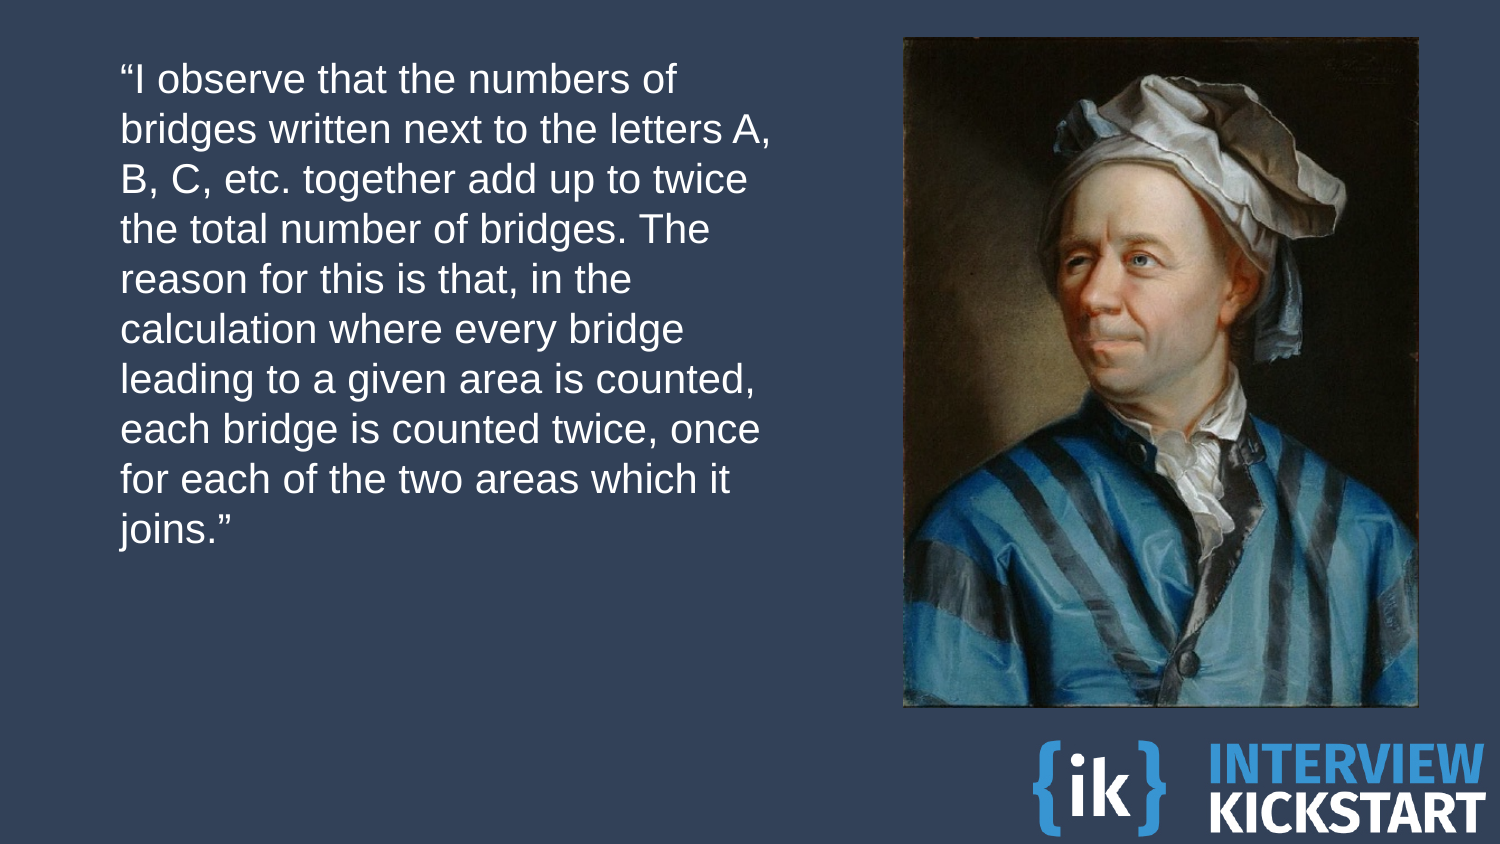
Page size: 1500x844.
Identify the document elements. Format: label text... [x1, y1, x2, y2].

text_box “I observe that the numbers of bridges written next to the letters A, B, C, etc. together add up to twice the total number of bridges. The reason for this is that, in the calculation where every bridge leading to a given area is counted, each bridge is counted twice, once for each of the two areas which it joins.” [105, 37, 819, 671]
picture [902, 36, 1419, 708]
picture [1029, 738, 1489, 839]
